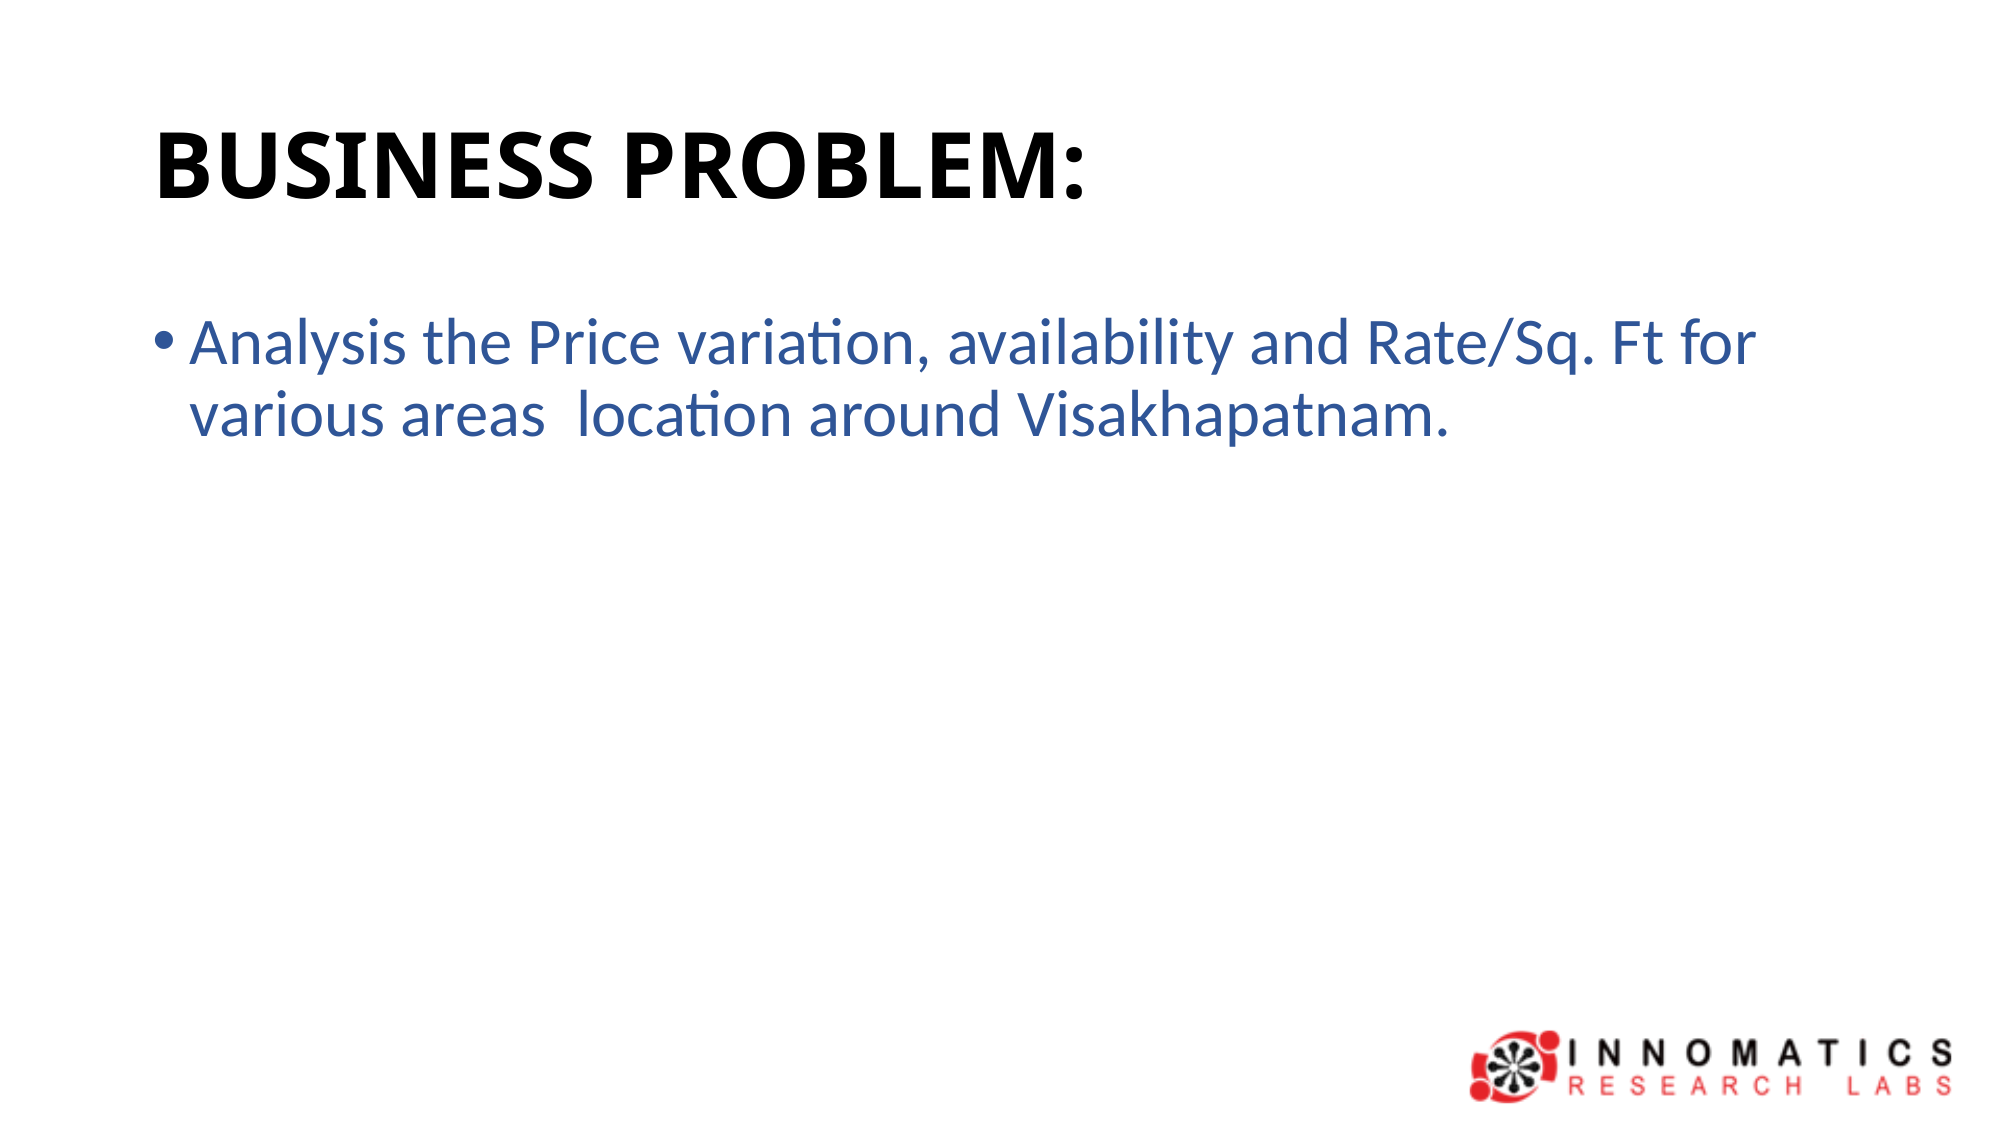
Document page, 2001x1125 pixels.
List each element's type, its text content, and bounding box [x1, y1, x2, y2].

list Analysis the Price variation, availability and Rate/Sq. Ft for various areas location around Visakhapatnam. [137, 299, 1863, 1014]
picture [1445, 1014, 1975, 1125]
title BUSINESS PROBLEM: [137, 59, 1863, 278]
